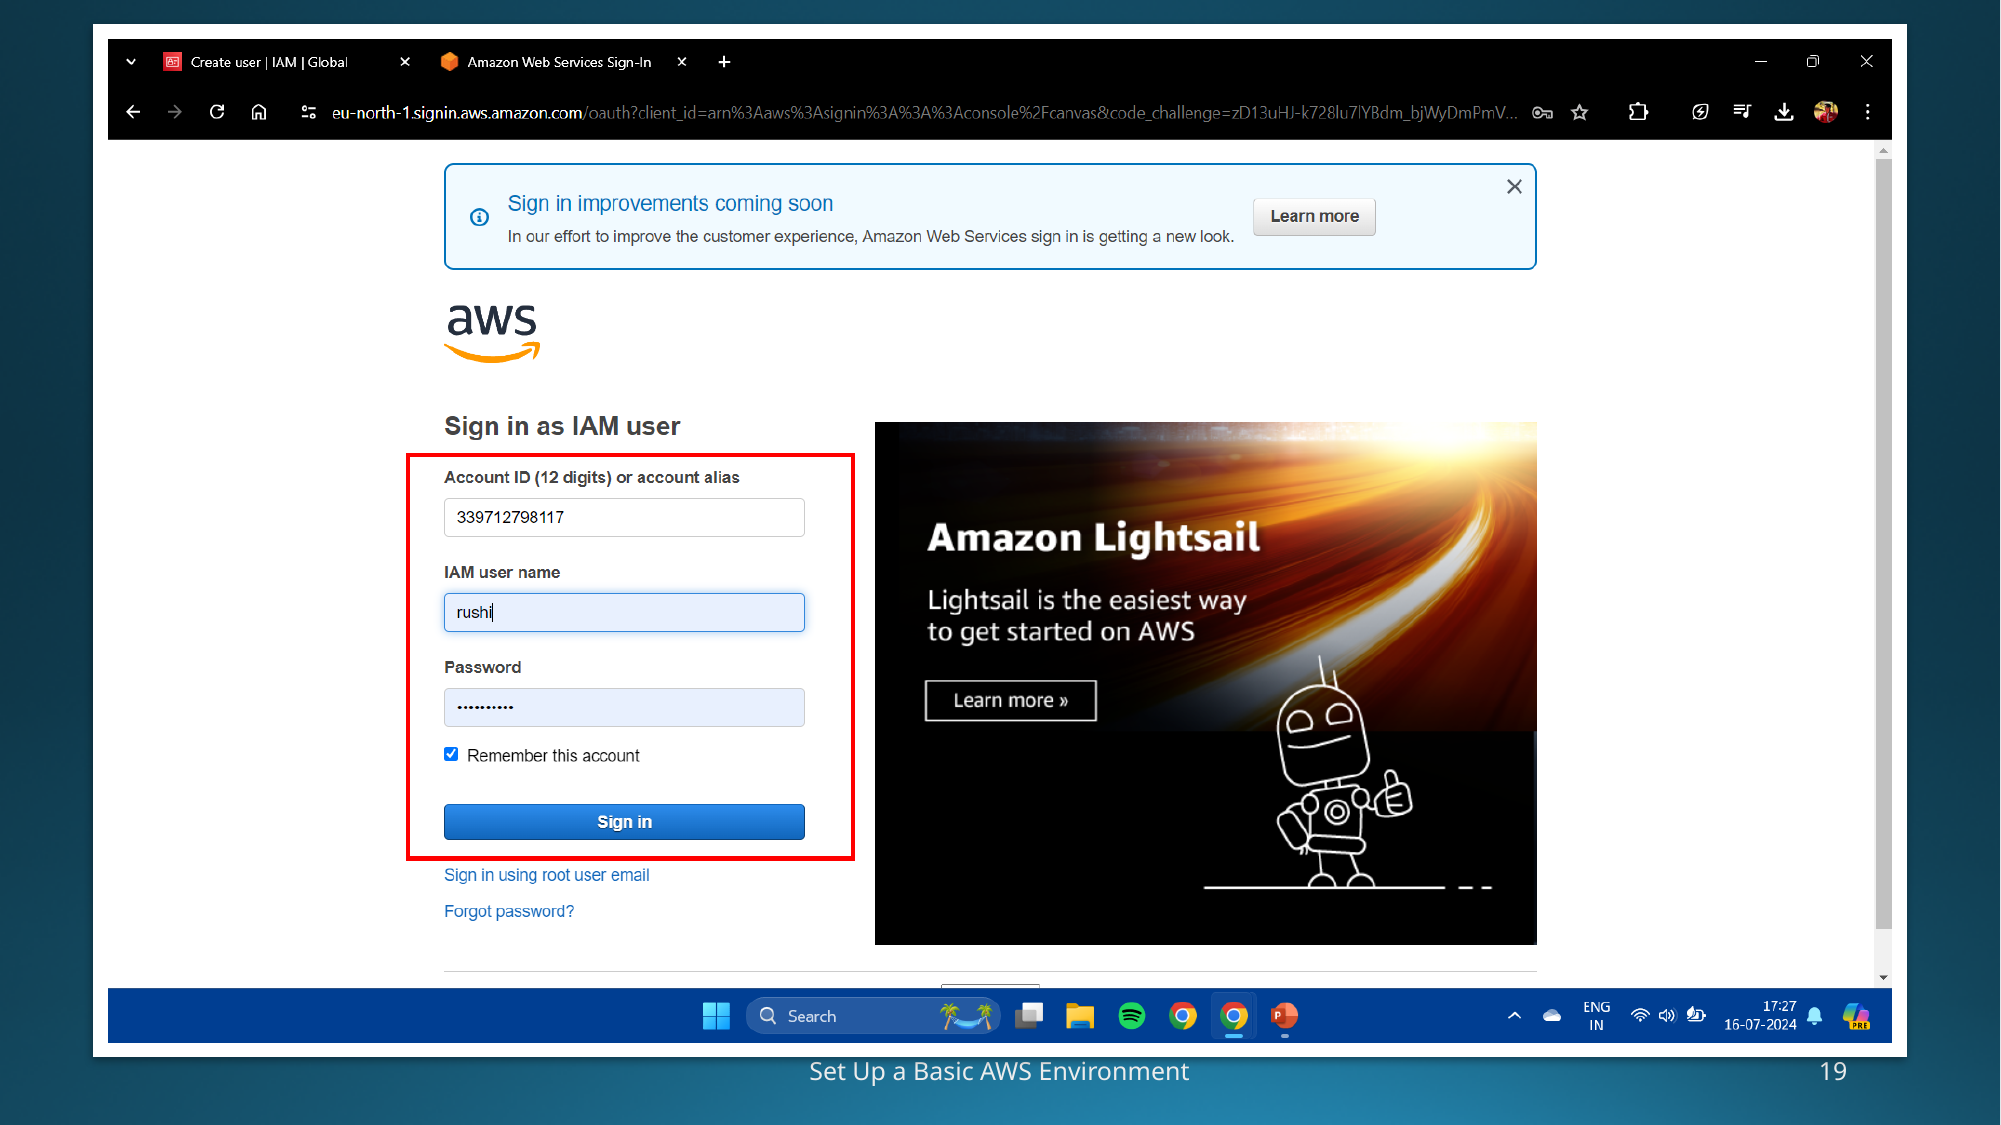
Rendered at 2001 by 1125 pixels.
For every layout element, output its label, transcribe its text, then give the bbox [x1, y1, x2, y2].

picture [0, 0, 2001, 1125]
slide_number 19 [1412, 1066, 1863, 1103]
footer Set Up a Basic AWS Environment [662, 1066, 1338, 1103]
